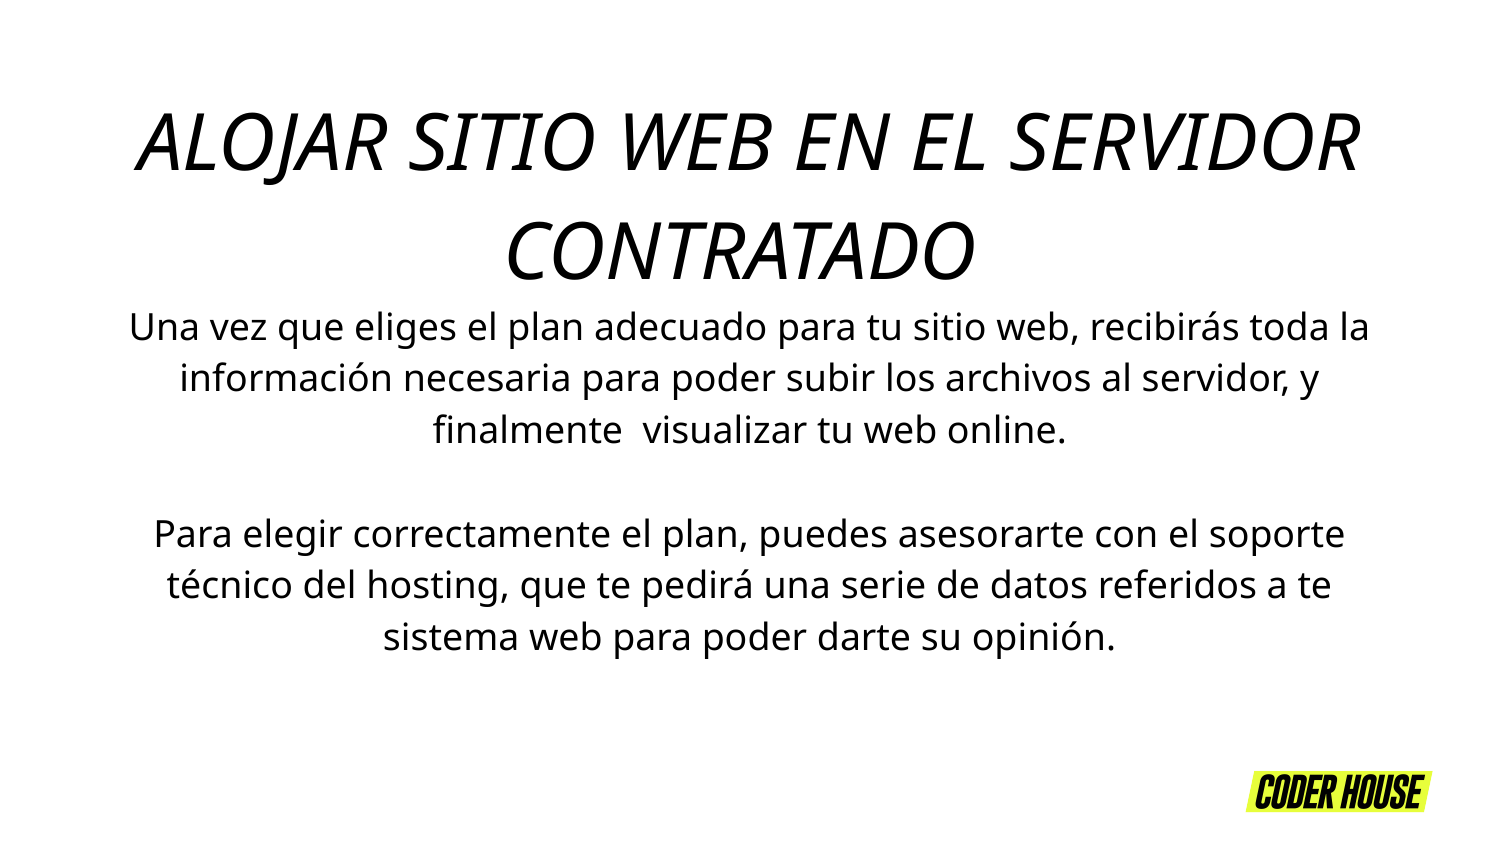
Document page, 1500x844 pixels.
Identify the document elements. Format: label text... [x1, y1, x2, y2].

text_box ALOJAR SITIO WEB EN EL SERVIDOR CONTRATADO [105, 61, 1395, 177]
picture [1241, 764, 1437, 819]
text_box Una vez que eliges el plan adecuado para tu sitio web, recibirás toda la información necesaria para poder subir los archivos al servidor, y finalmente visualizar tu web online. Para elegir correctamente el plan, puedes asesorarte con el soporte técnico del hosting, que te pedirá una serie de datos referidos a te sistema web para poder darte su opinión. [105, 277, 1395, 832]
